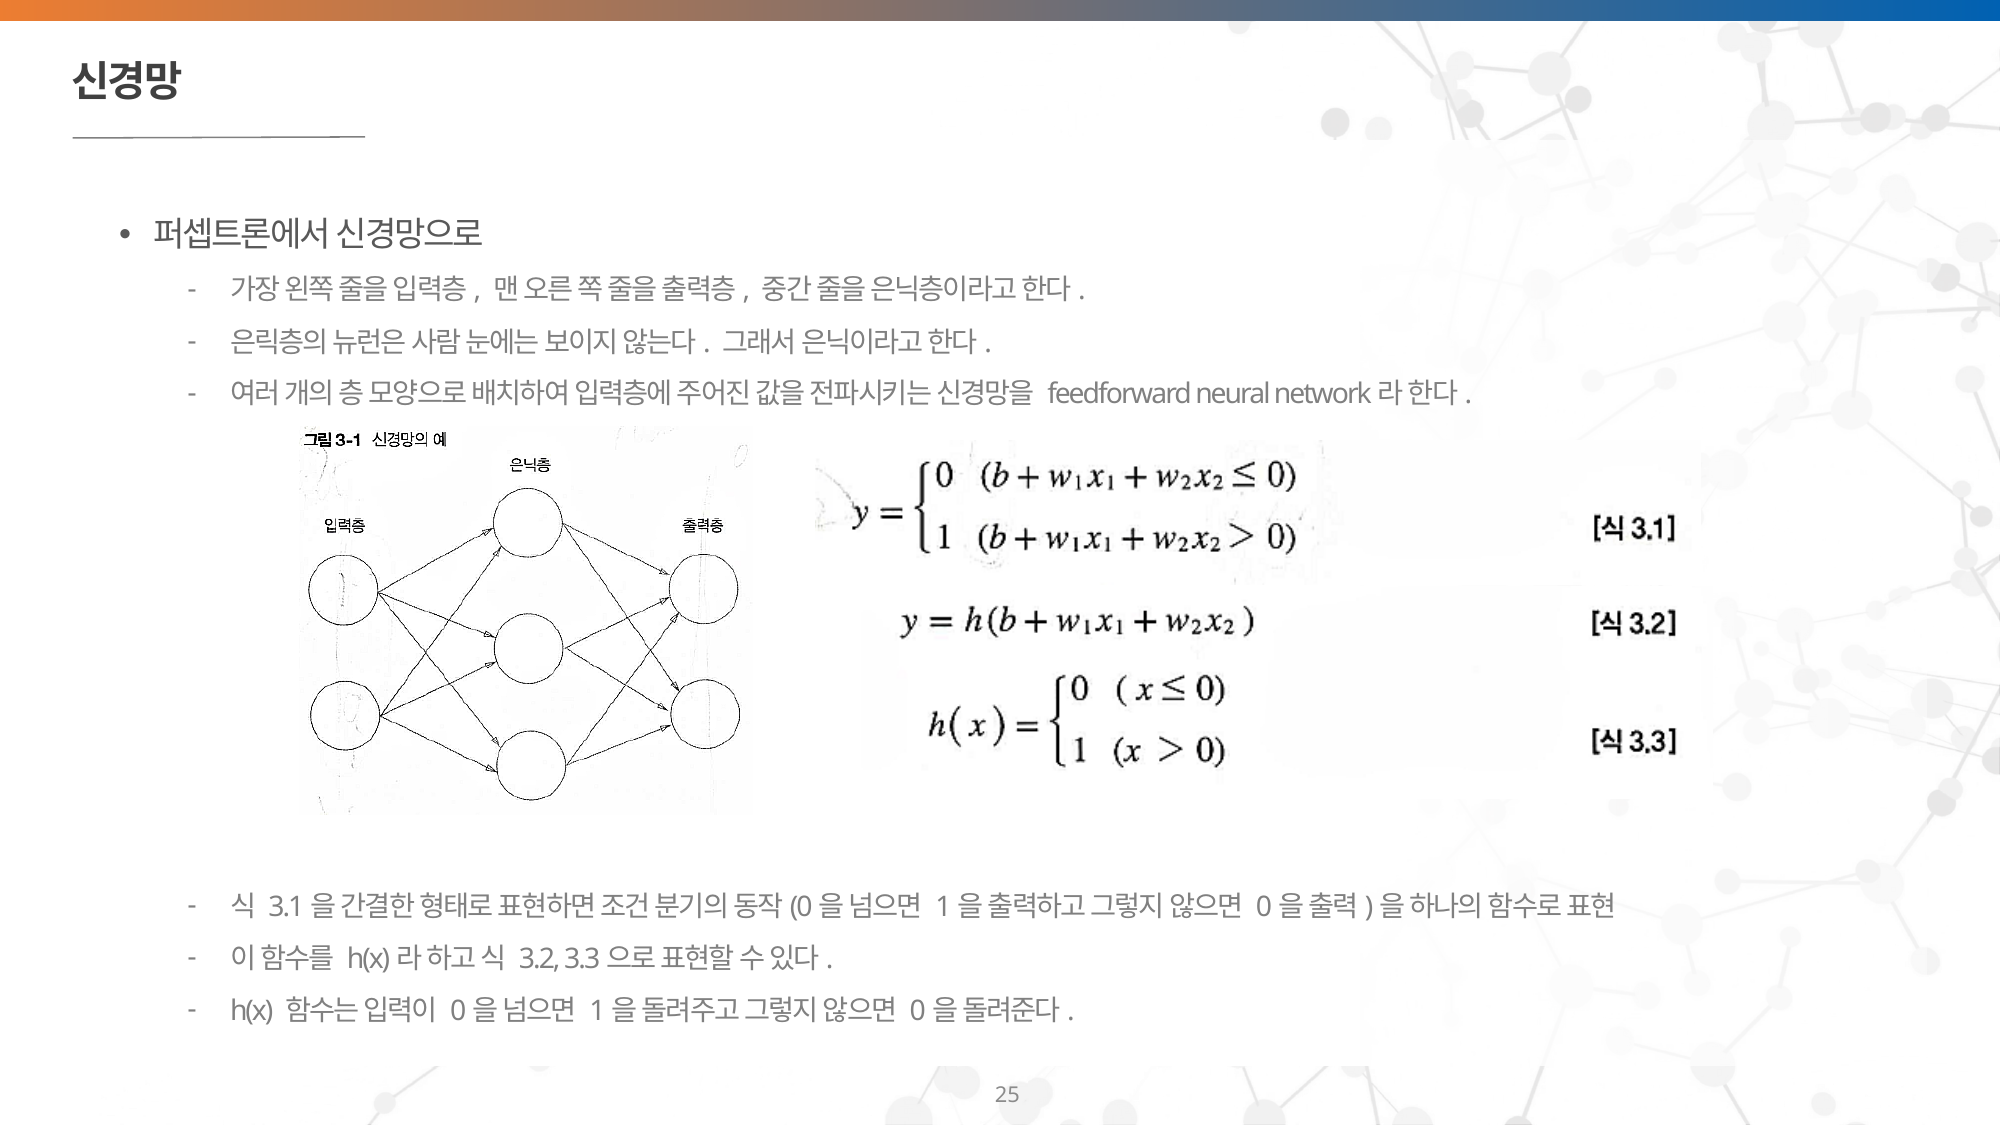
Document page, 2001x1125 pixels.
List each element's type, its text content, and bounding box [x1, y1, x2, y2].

list 퍼셉트론에서 신경망으로 가장 왼쪽 줄을 입력층, 맨 오른 쪽 줄을 출력층, 중간 줄을 은닉층이라고 한다. 은릭층의 뉴런은 사람 눈에는 보이지 않는다. 그래서 은닉이라고 한다. 여러 개의 층 모양으로 배치하여 입력층에 주어진 값을 전파시키는 신경망을 feedforward neural network라 한다. 식 3.1을 간결한 형태로 표현하면 조건 분기의 동작(0을 넘으면 1을 출력하고 그렇지 않으면 0을 출력)을 하나의 함수로 표현 이 함수를 h(x)라 하고 식 3.2, 3.3으로 표현할 수 있다. h(x) 함수는 입력이 0을 넘으면 1을 돌려주고 그렇지 않으면 0을 돌려준다. [104, 195, 1911, 1036]
picture [815, 440, 1701, 585]
title 신경망 [56, 49, 1162, 117]
slide_number 25 [782, 1065, 1233, 1125]
picture [299, 426, 753, 815]
picture [860, 586, 1713, 799]
